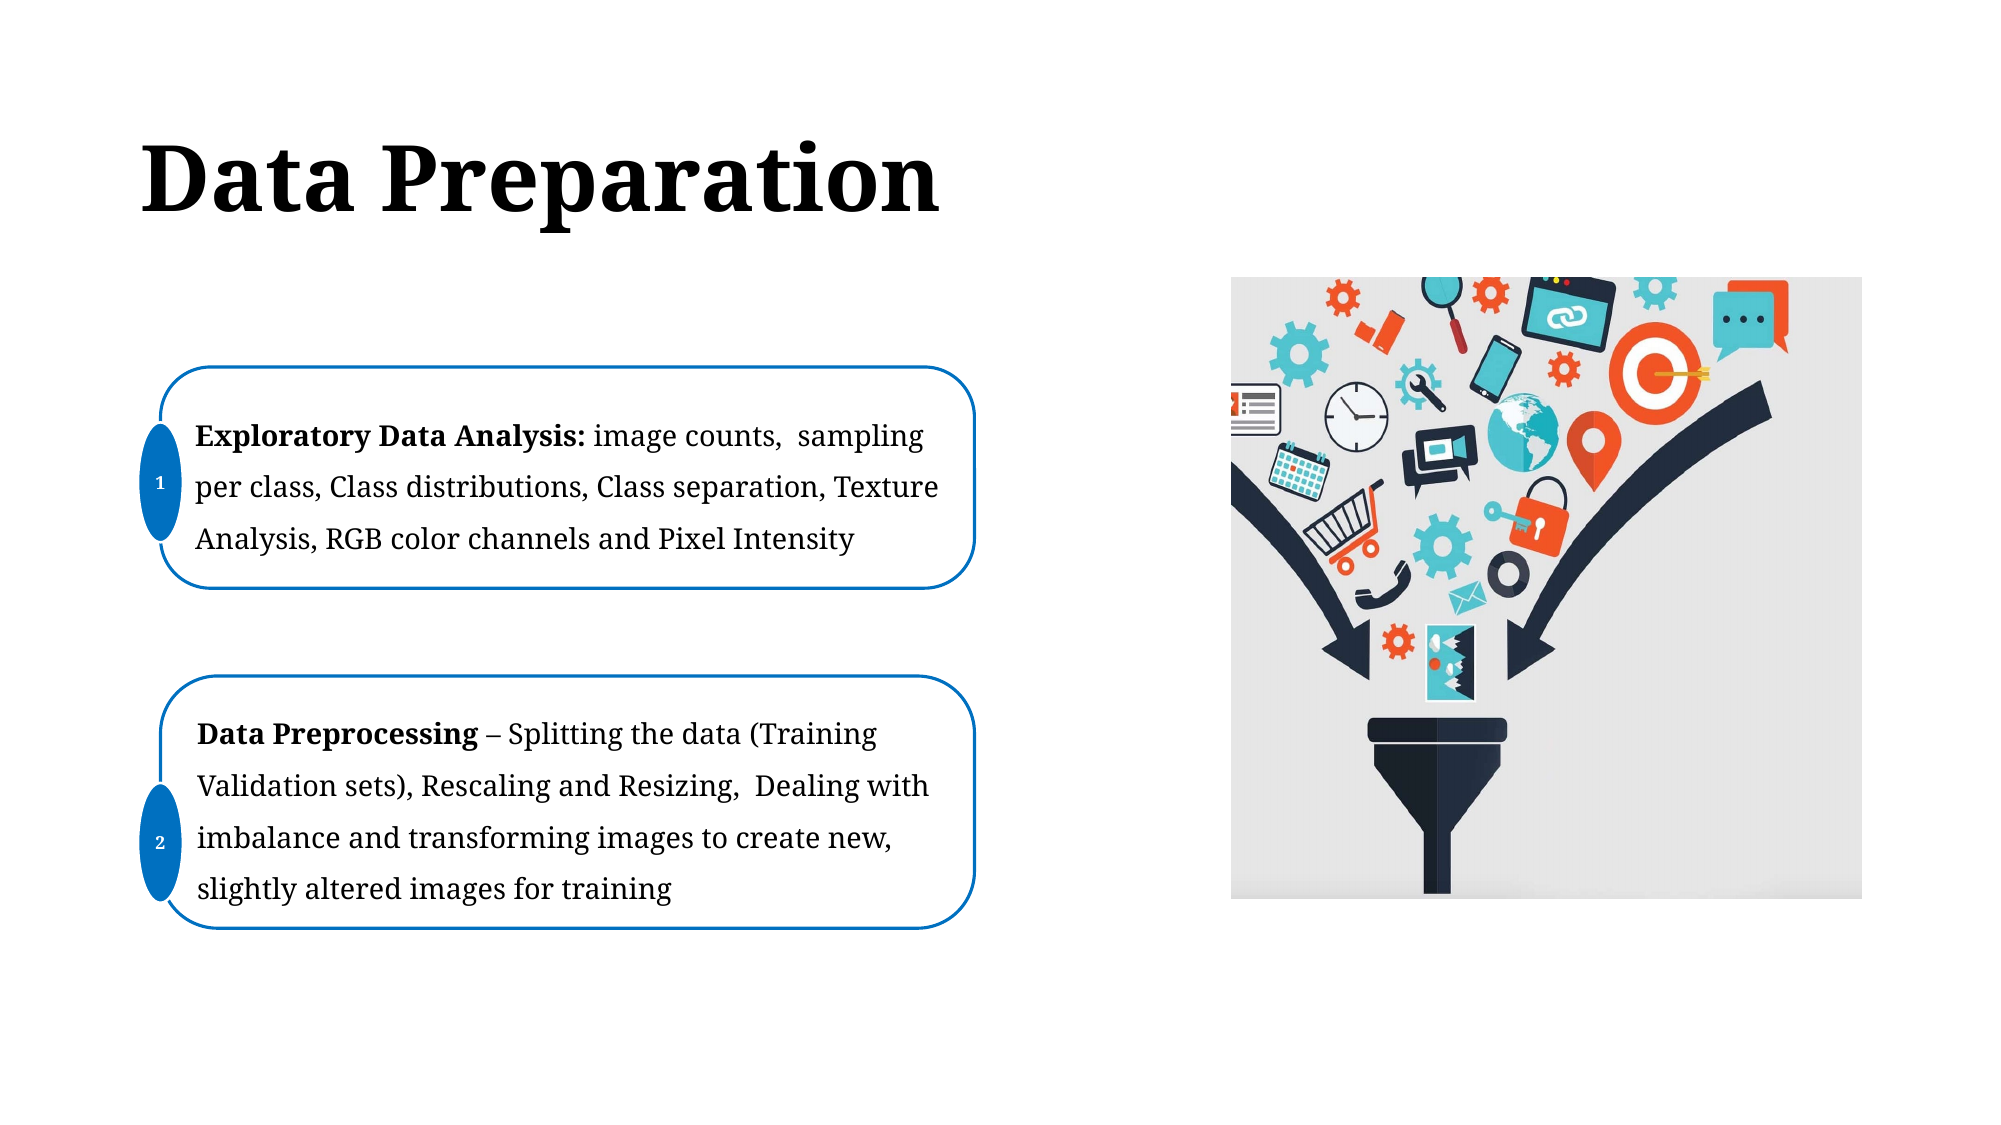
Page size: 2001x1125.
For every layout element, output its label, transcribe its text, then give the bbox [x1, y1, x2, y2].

text_box [1111, 0, 2000, 1125]
text_box [0, 0, 1111, 1125]
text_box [138, 366, 975, 929]
text_box Data Preparation [125, 124, 1000, 367]
picture [1231, 277, 1862, 899]
